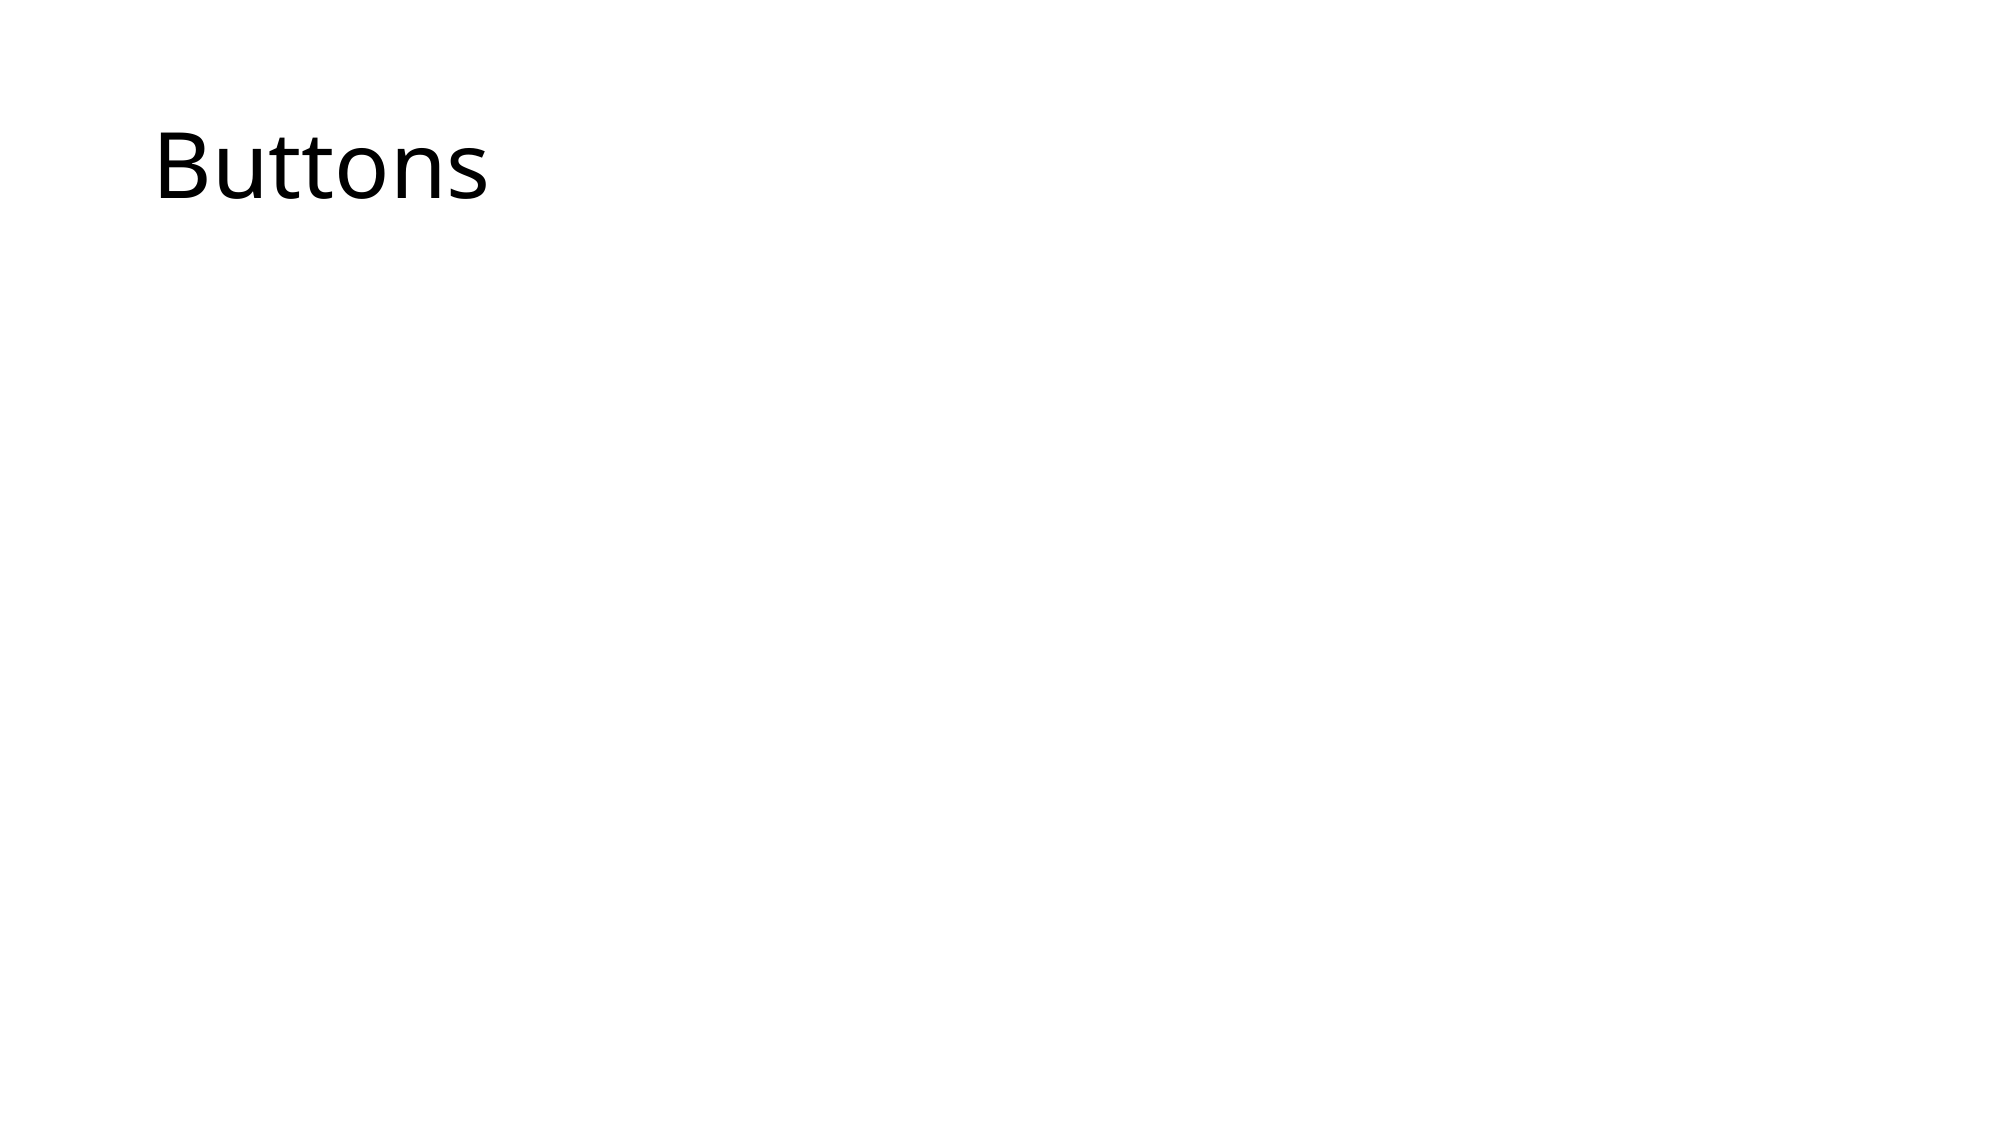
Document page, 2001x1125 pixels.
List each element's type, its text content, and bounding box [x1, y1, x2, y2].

title Buttons [137, 59, 1863, 278]
